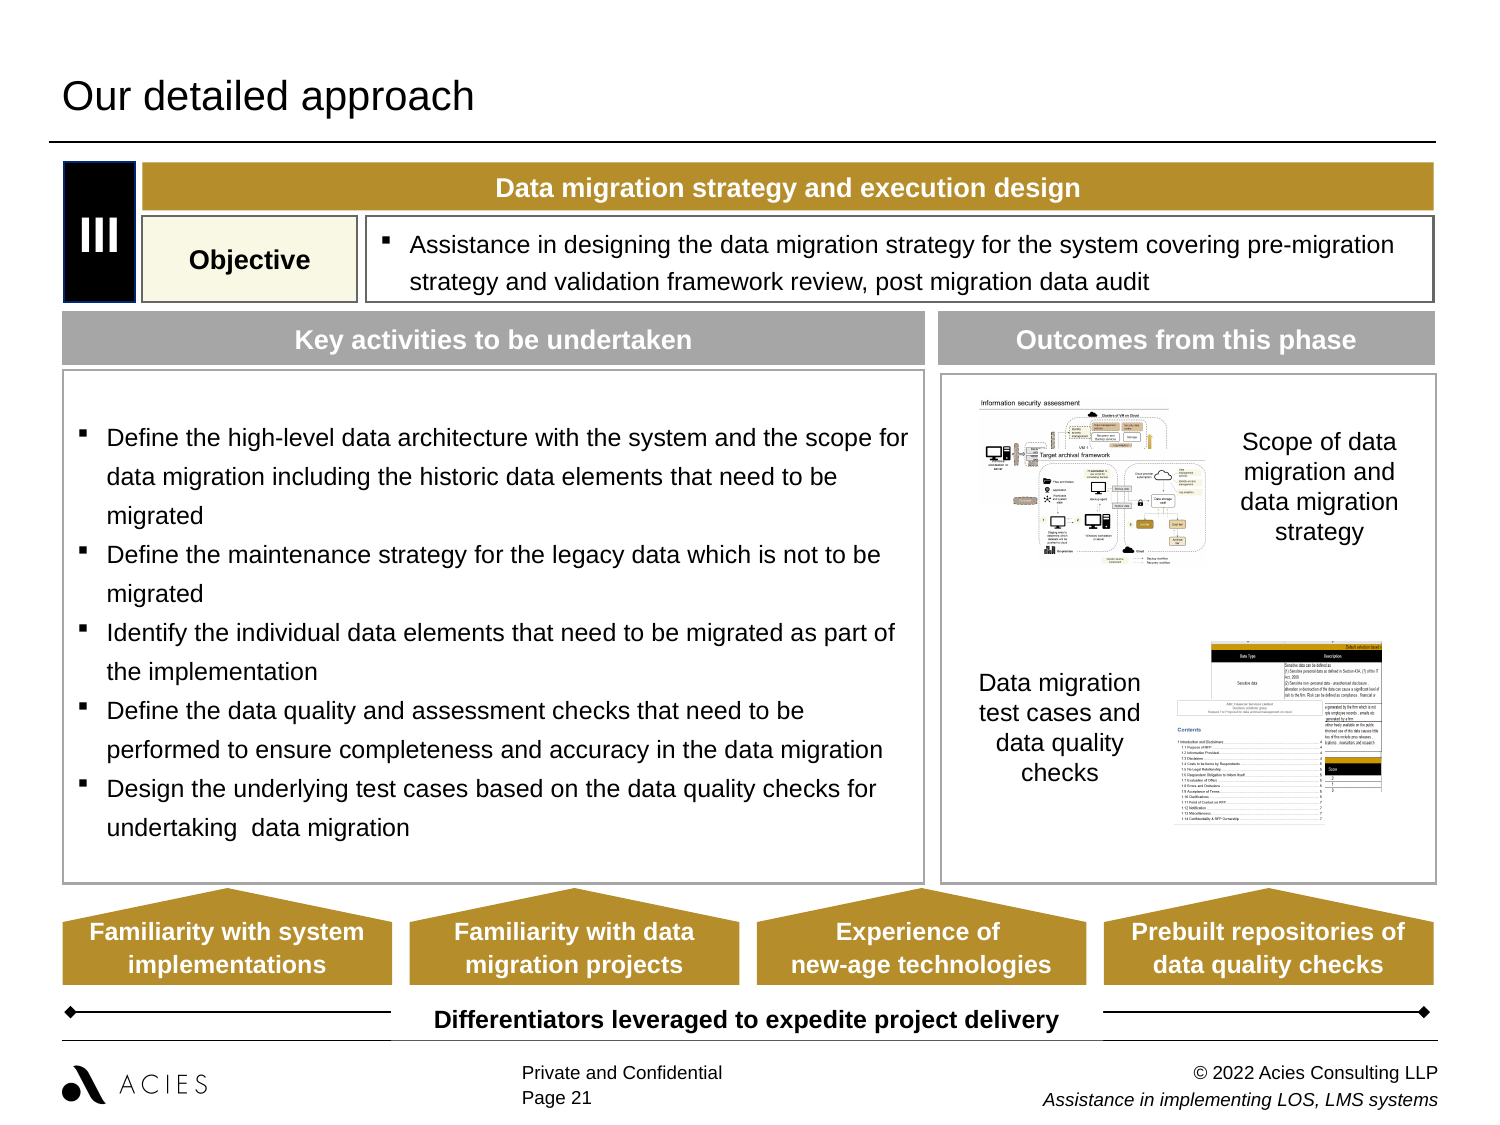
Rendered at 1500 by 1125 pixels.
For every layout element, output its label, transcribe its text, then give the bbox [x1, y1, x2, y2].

picture [31, 1037, 255, 1125]
table_header Our detailed approach [49, 50, 1436, 141]
picture [1173, 641, 1382, 825]
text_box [62, 162, 1437, 1041]
picture [979, 396, 1206, 566]
